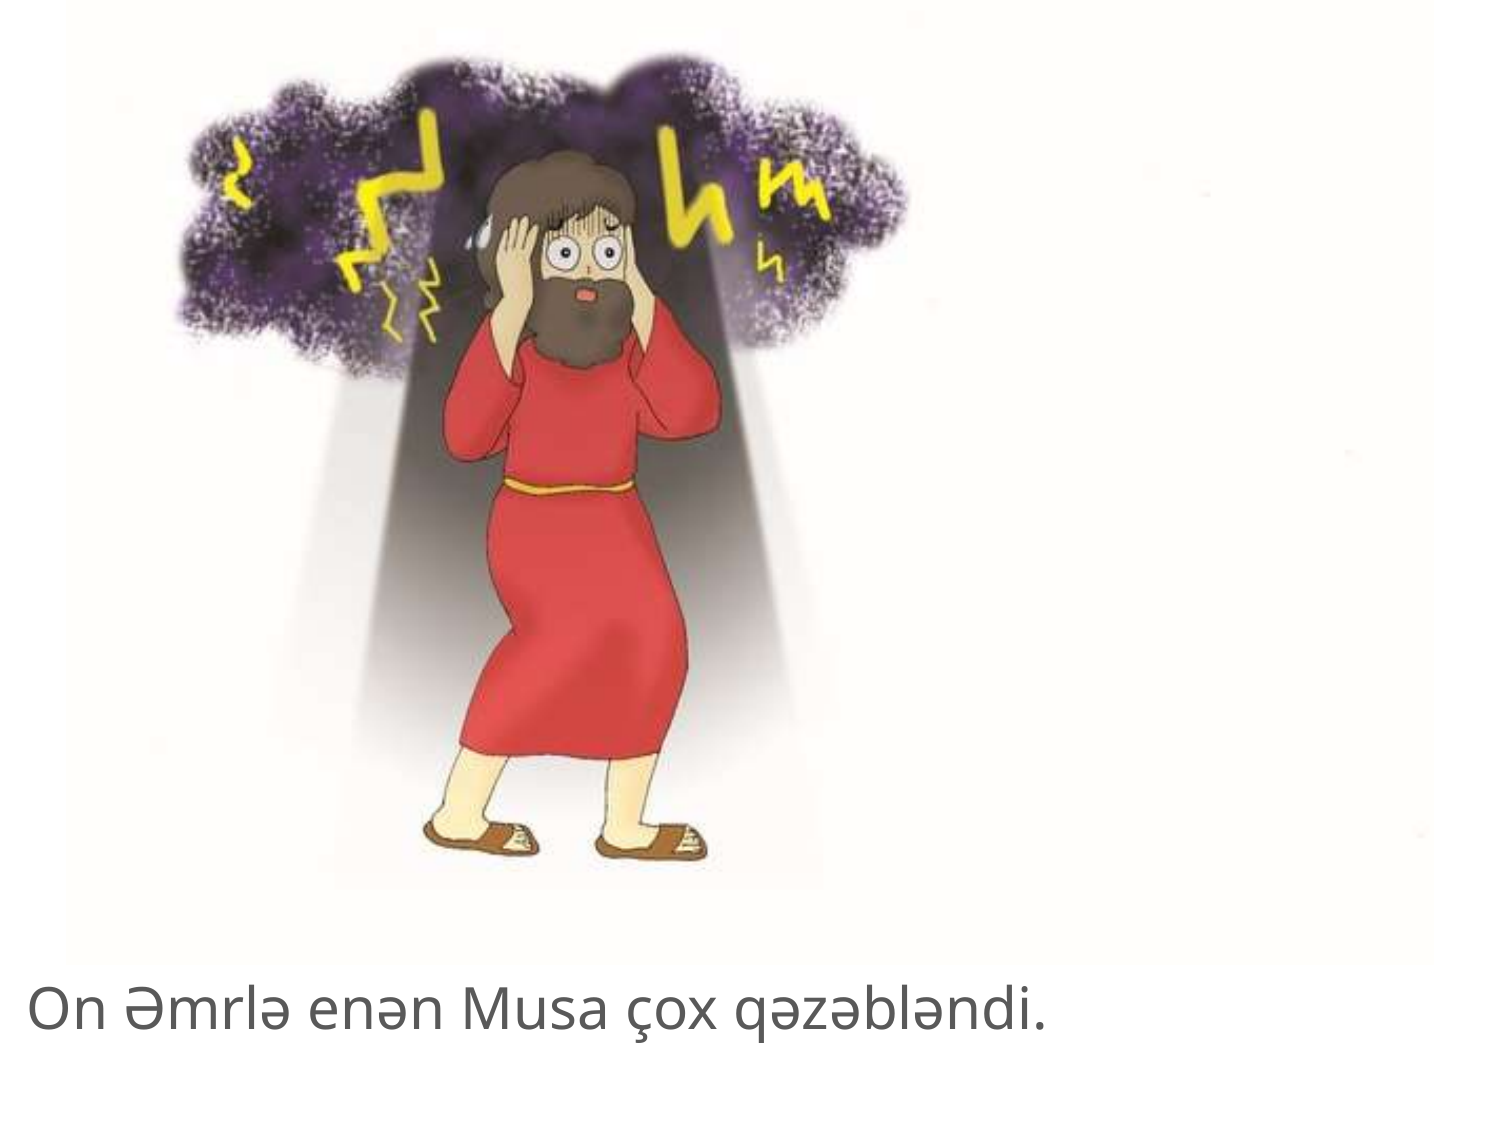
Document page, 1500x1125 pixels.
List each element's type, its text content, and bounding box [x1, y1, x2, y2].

text_box On Əmrlə enən Musa çox qəzəbləndi. [11, 964, 1498, 1049]
picture [66, 0, 1434, 965]
